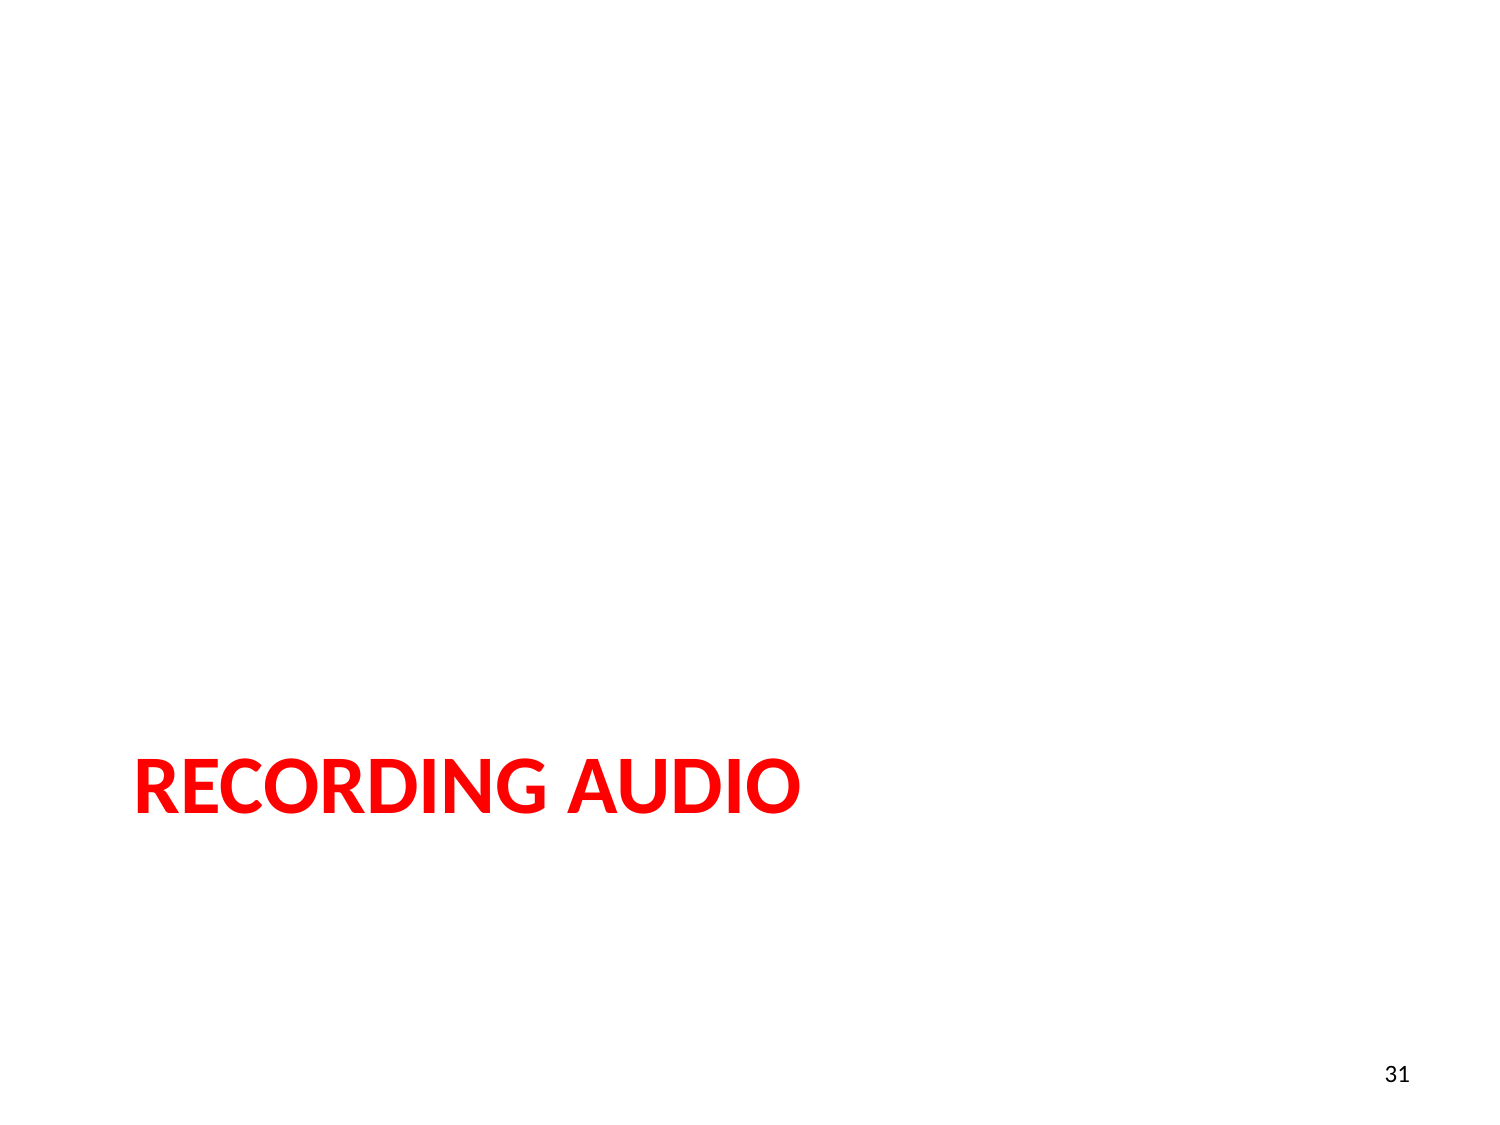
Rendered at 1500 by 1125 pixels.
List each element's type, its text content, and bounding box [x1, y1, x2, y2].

title recording audio [118, 722, 1394, 947]
slide_number 31 [1074, 1042, 1425, 1103]
